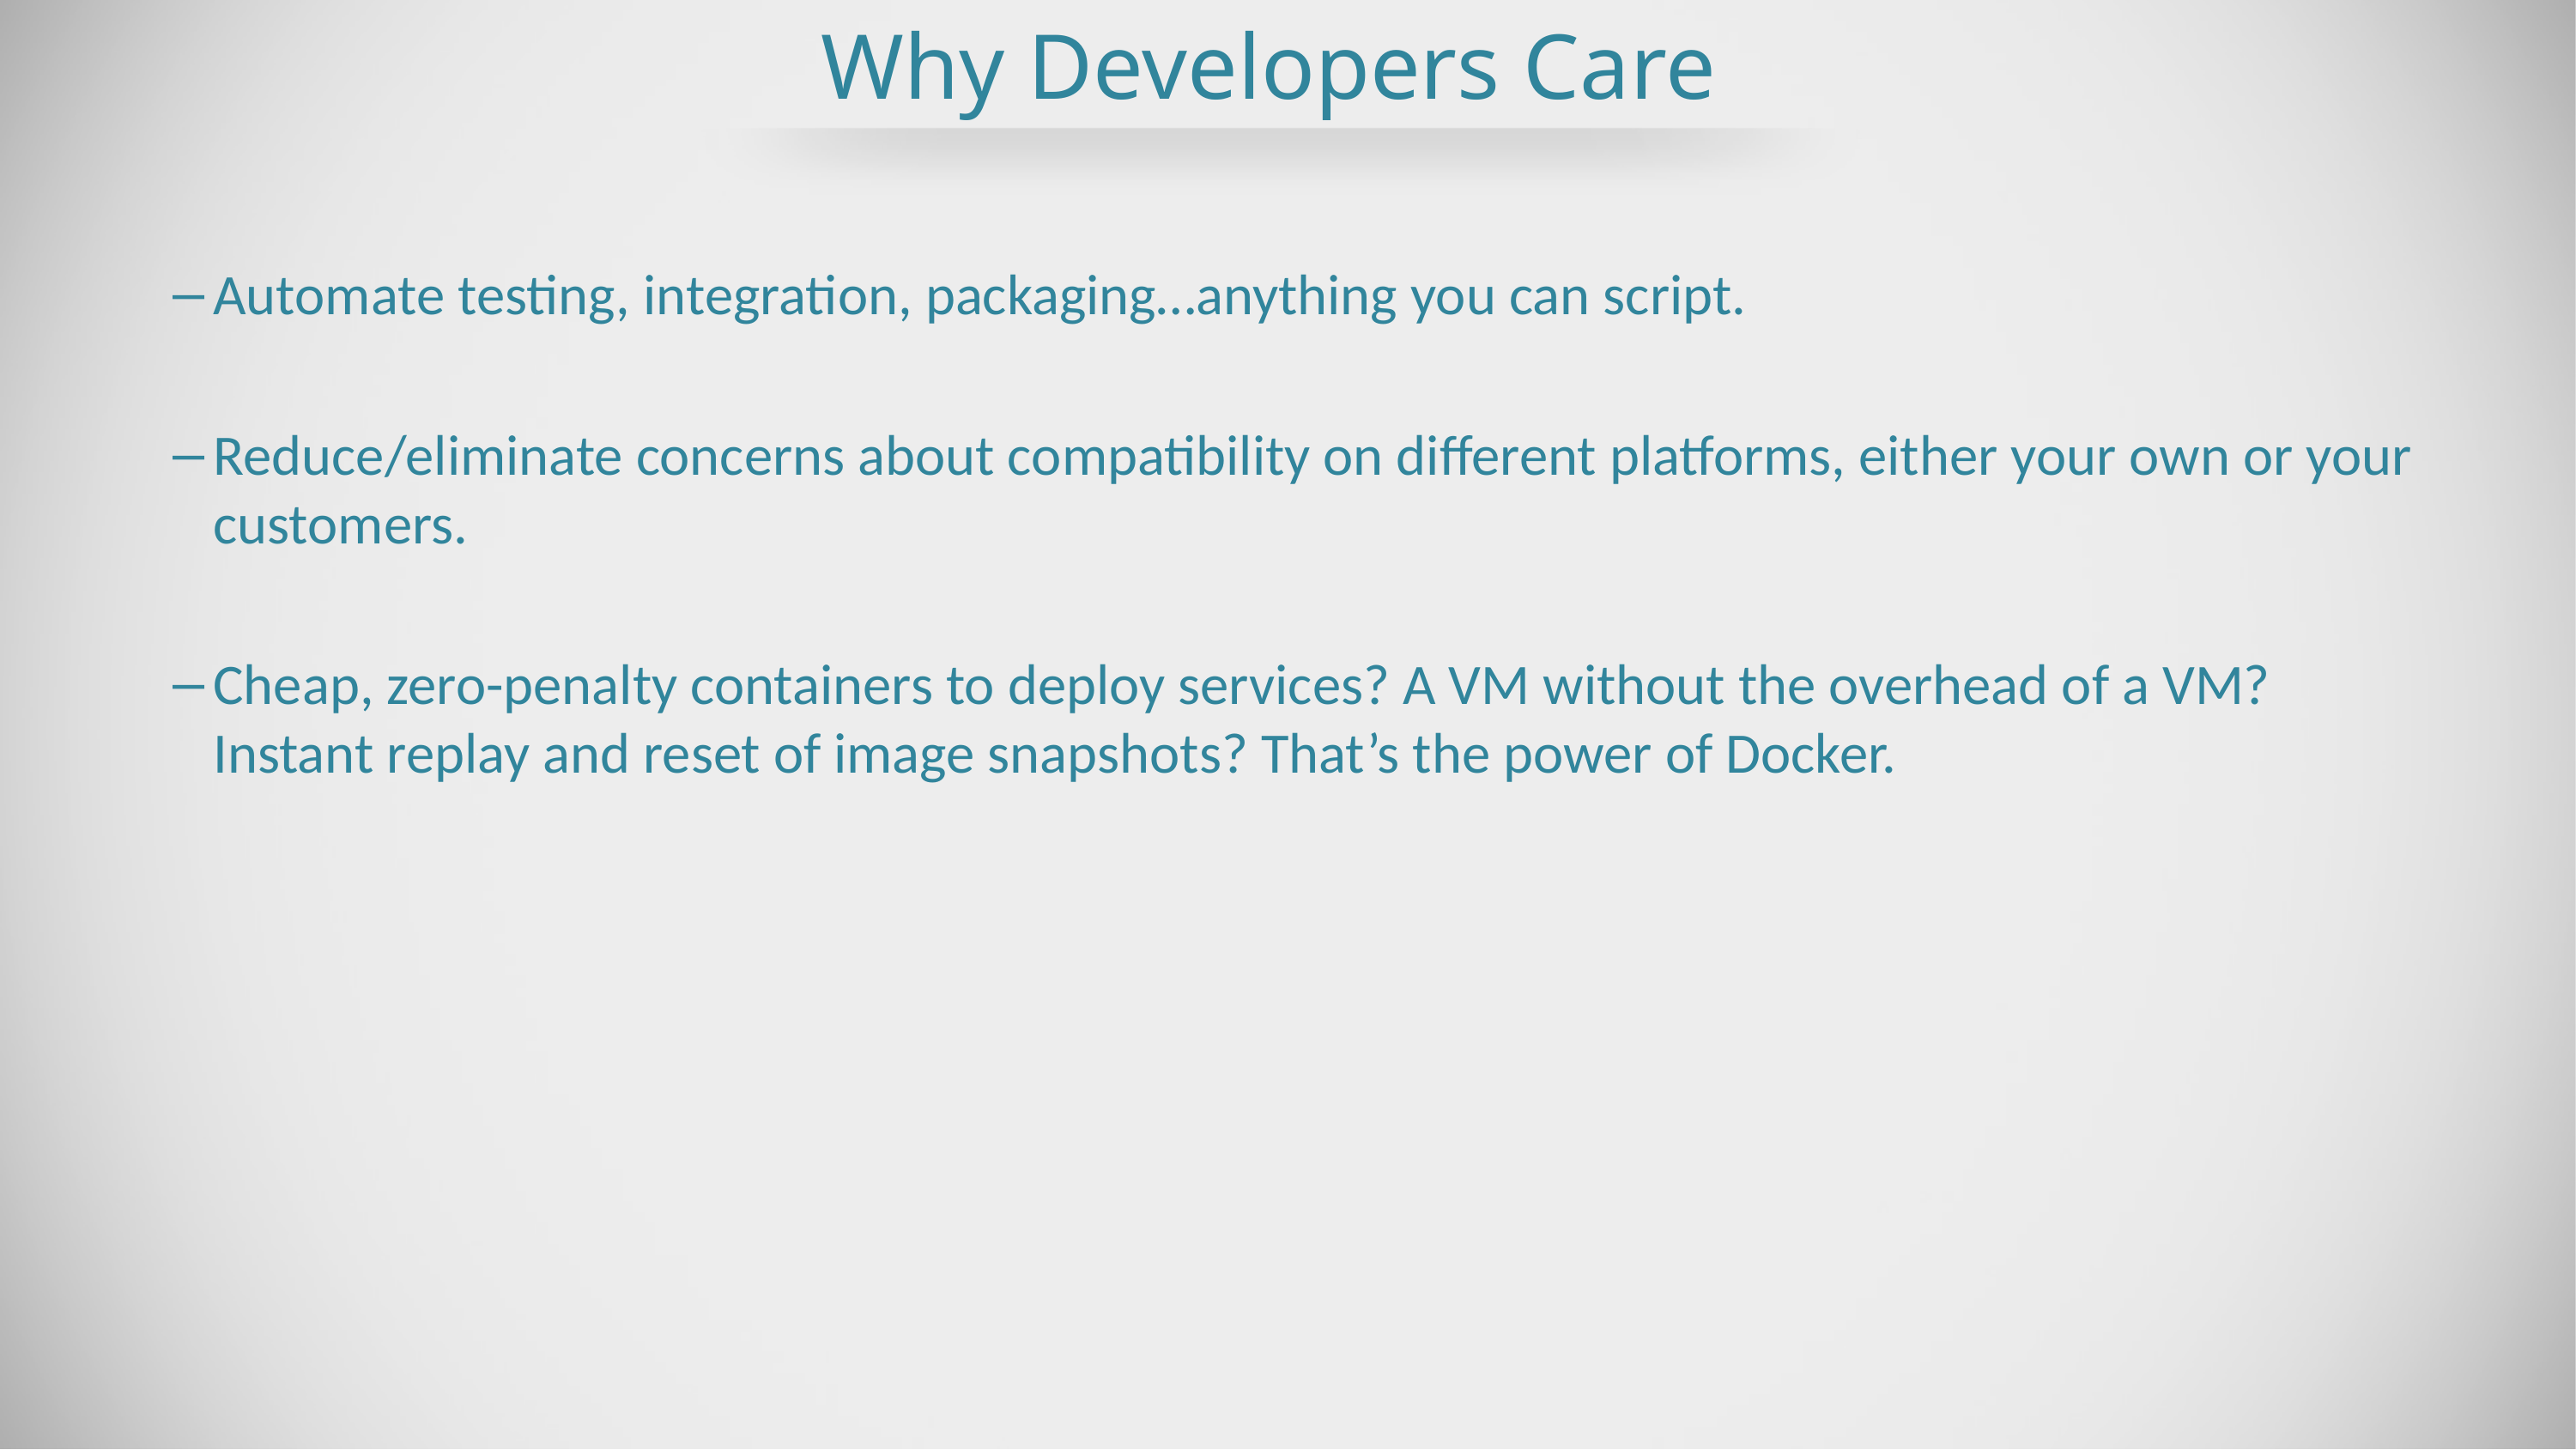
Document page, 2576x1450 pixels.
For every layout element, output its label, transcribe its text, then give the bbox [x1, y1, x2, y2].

text_box Why Developers Care [1352, 3, 2312, 124]
text_box Why Developers Care [225, 3, 1179, 124]
list Automate testing, integration, packaging…anything you can script. Reduce/eliminate concerns about compatibility on different platforms, either your own or your customers. Cheap, zero-penalty containers to deploy services? A VM without the overhead of a VM? Instant replay and reset of image snapshots? That’s the power of Docker. [95, 251, 2442, 1289]
picture [0, 0, 2576, 1449]
